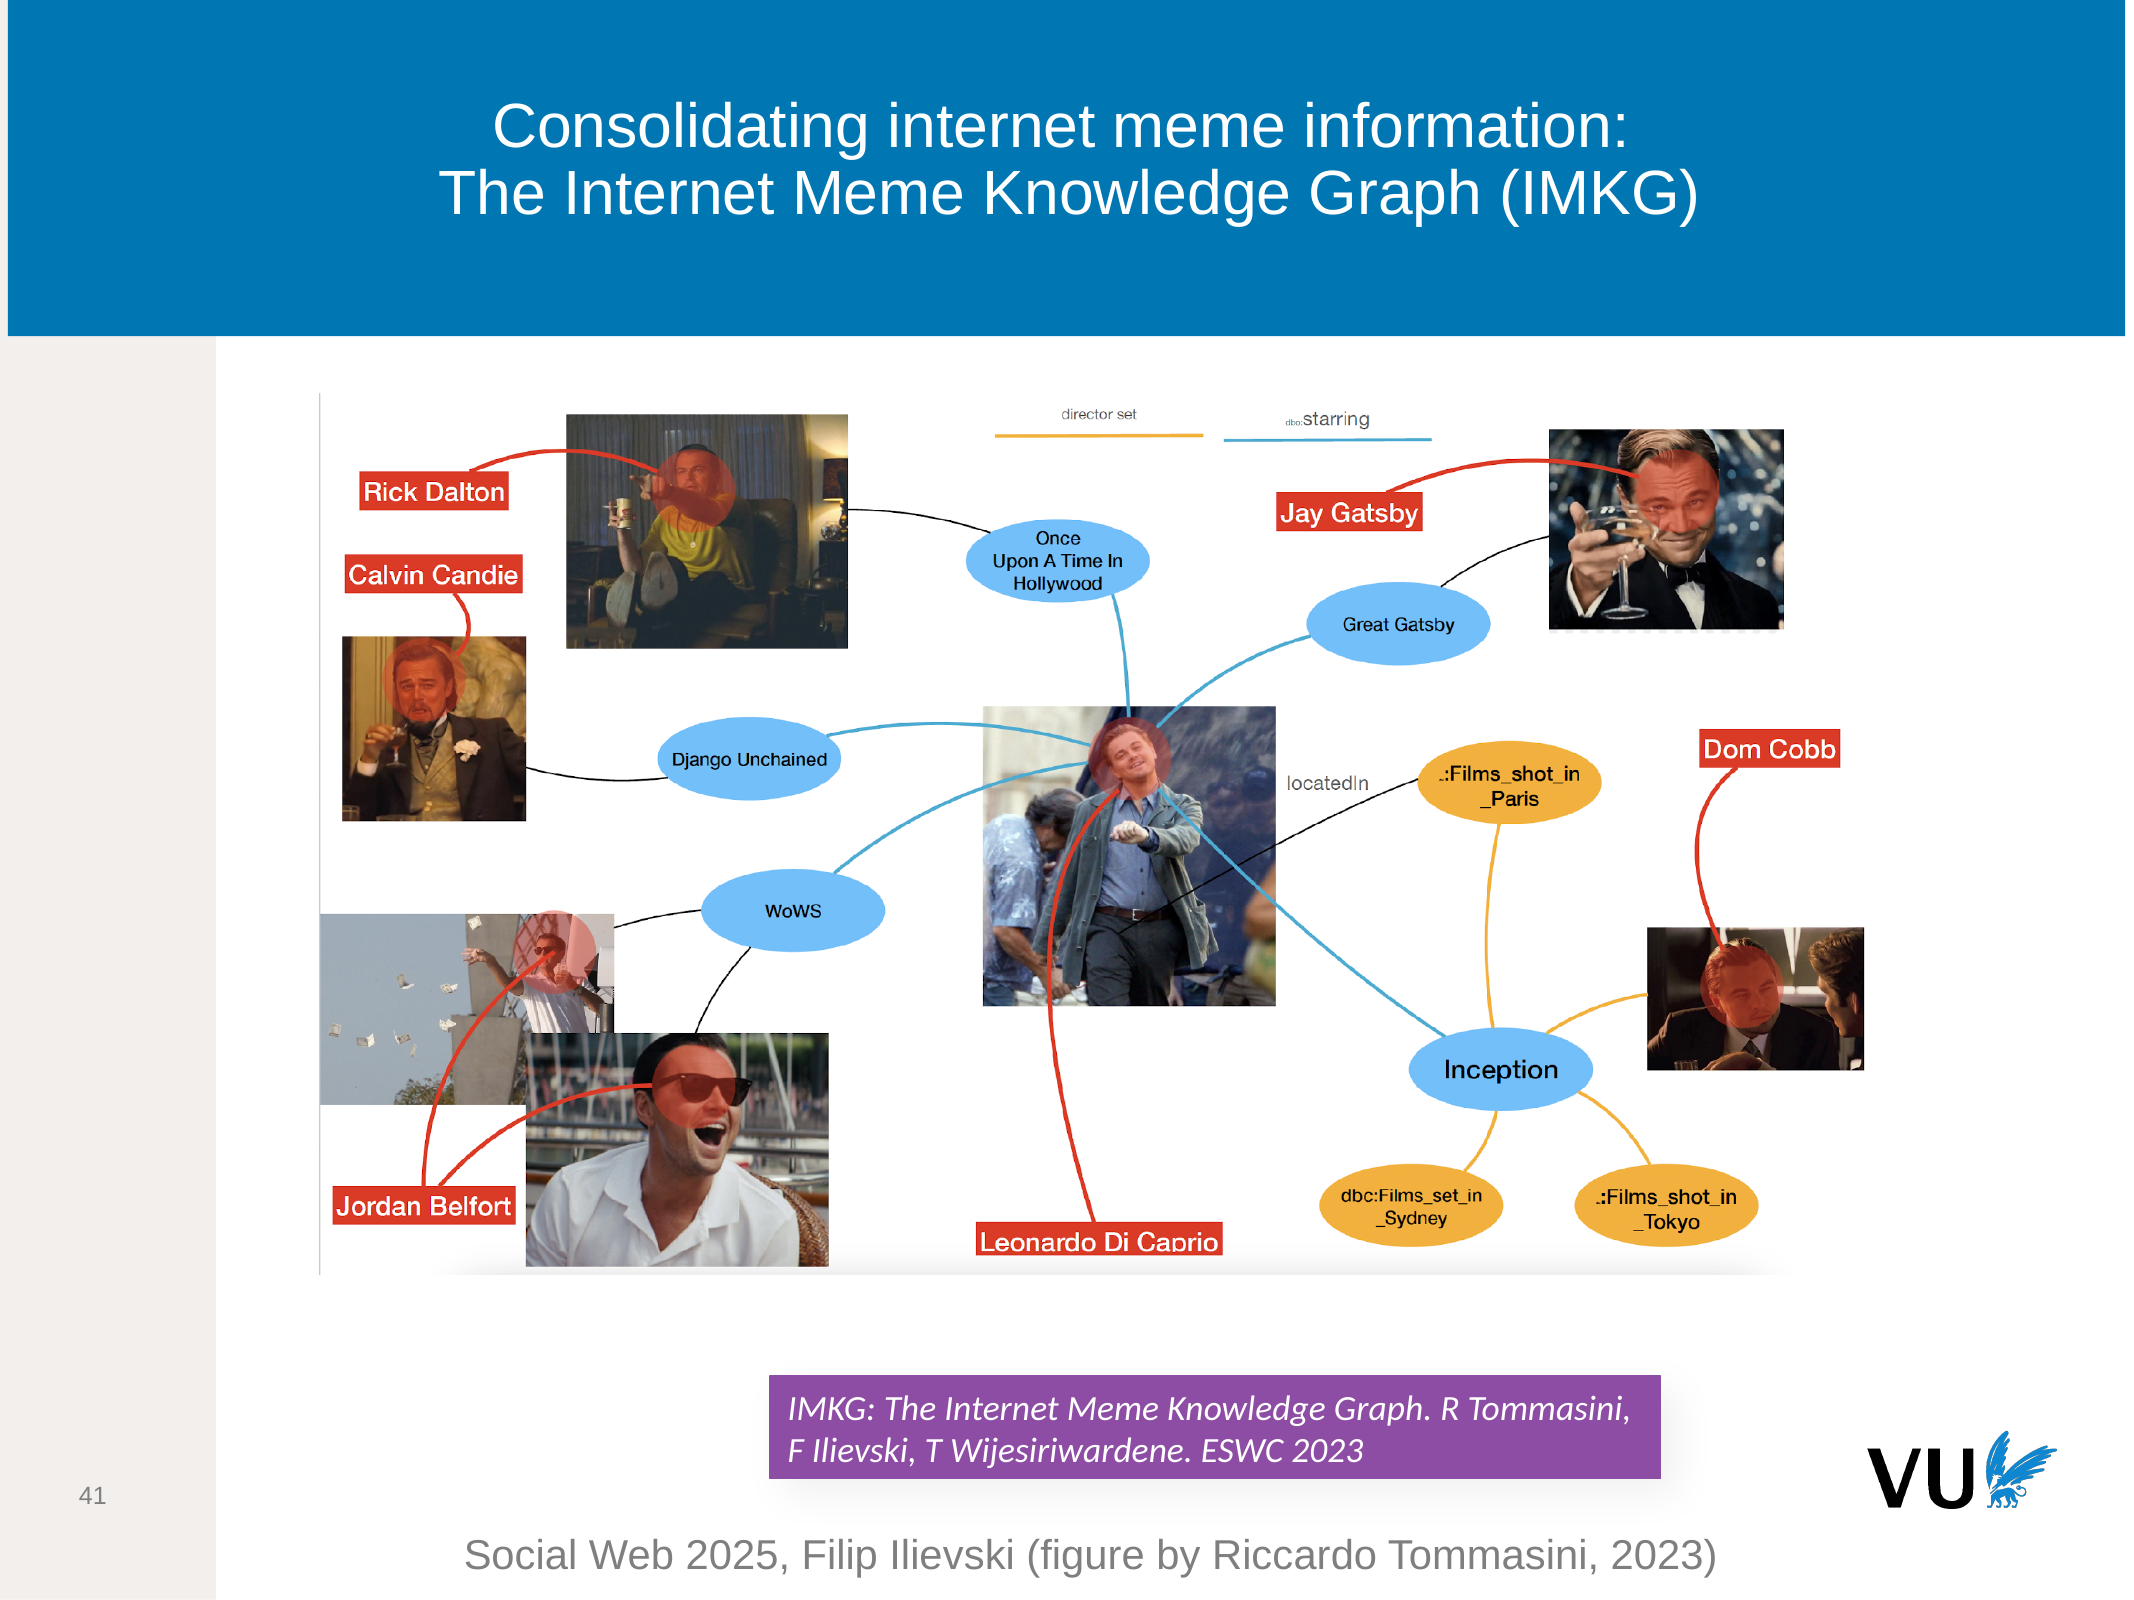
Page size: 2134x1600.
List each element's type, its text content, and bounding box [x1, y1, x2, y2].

text_box Social Web 2025, Filip Ilievski (figure by Riccardo Tommasini, 2023) [448, 1520, 1759, 1587]
slide_number ‹#› [78, 1389, 217, 1600]
picture [1867, 1423, 2061, 1530]
picture [318, 392, 1876, 1276]
text_box IMKG: The Internet Meme Knowledge Graph. R Tommasini, F Ilievski, T Wijesiriwardene. ESWC 2023 [770, 1375, 1661, 1479]
title Consolidating internet meme information: The Internet Meme Knowledge Graph (IMKG) [7, 0, 2126, 337]
